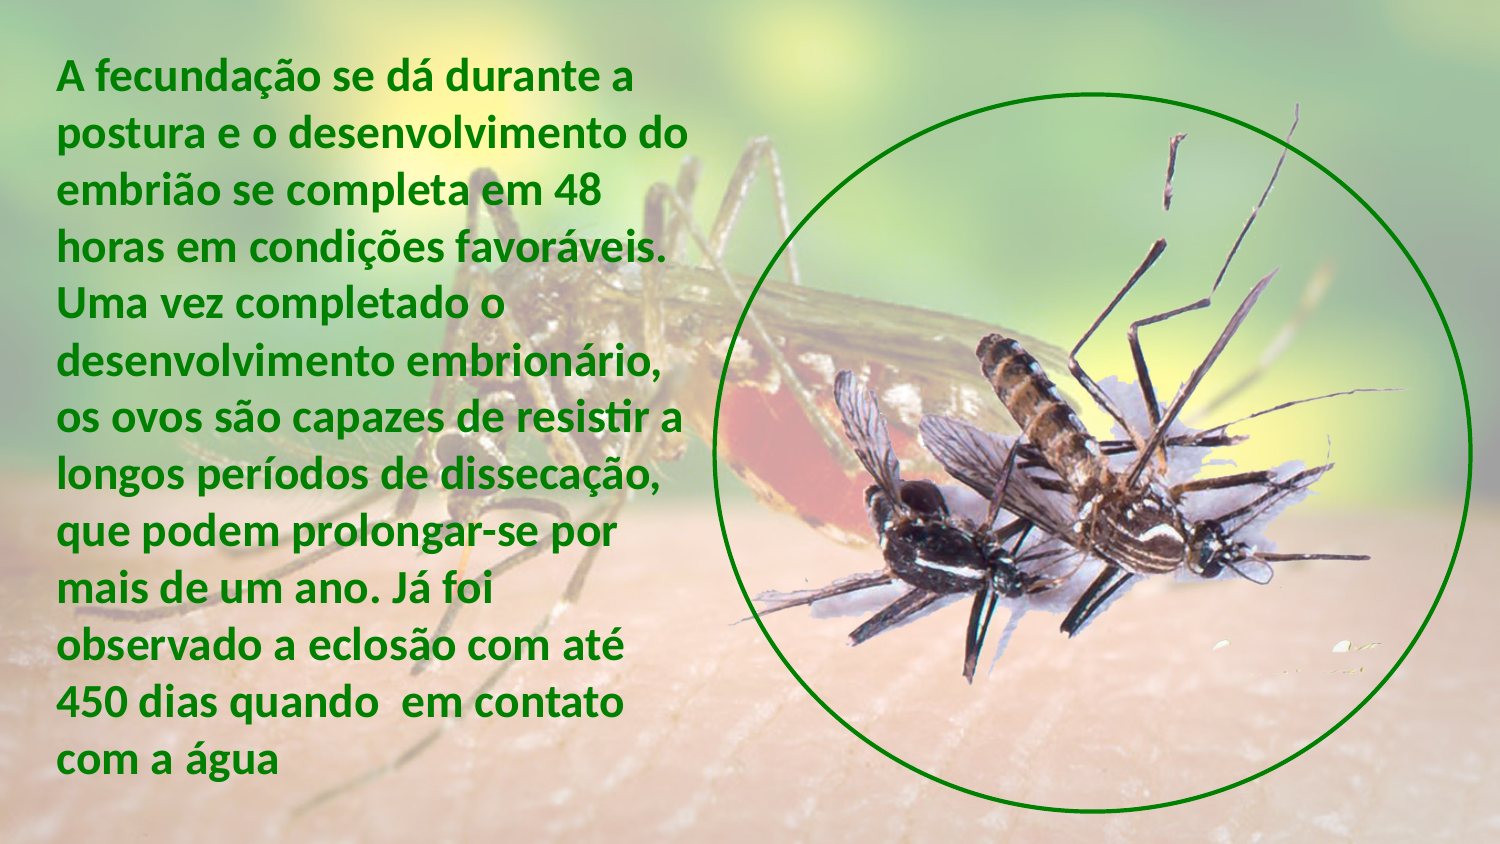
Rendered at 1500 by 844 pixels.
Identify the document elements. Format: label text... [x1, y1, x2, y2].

picture [714, 94, 1423, 694]
text_box [1427, 281, 1473, 625]
title A fecundação se dá durante a postura e o desenvolvimento do embrião se completa em 48 horas em condições favoráveis. Uma vez completado o desenvolvimento embrionário, os ovos são capazes de resistir a longos períodos de dissecação, que podem prolongar-se por mais de um ano. Já foi observado a eclosão com até 450 dias quando em contato com a água [41, 33, 715, 794]
text_box [817, 702, 1368, 814]
